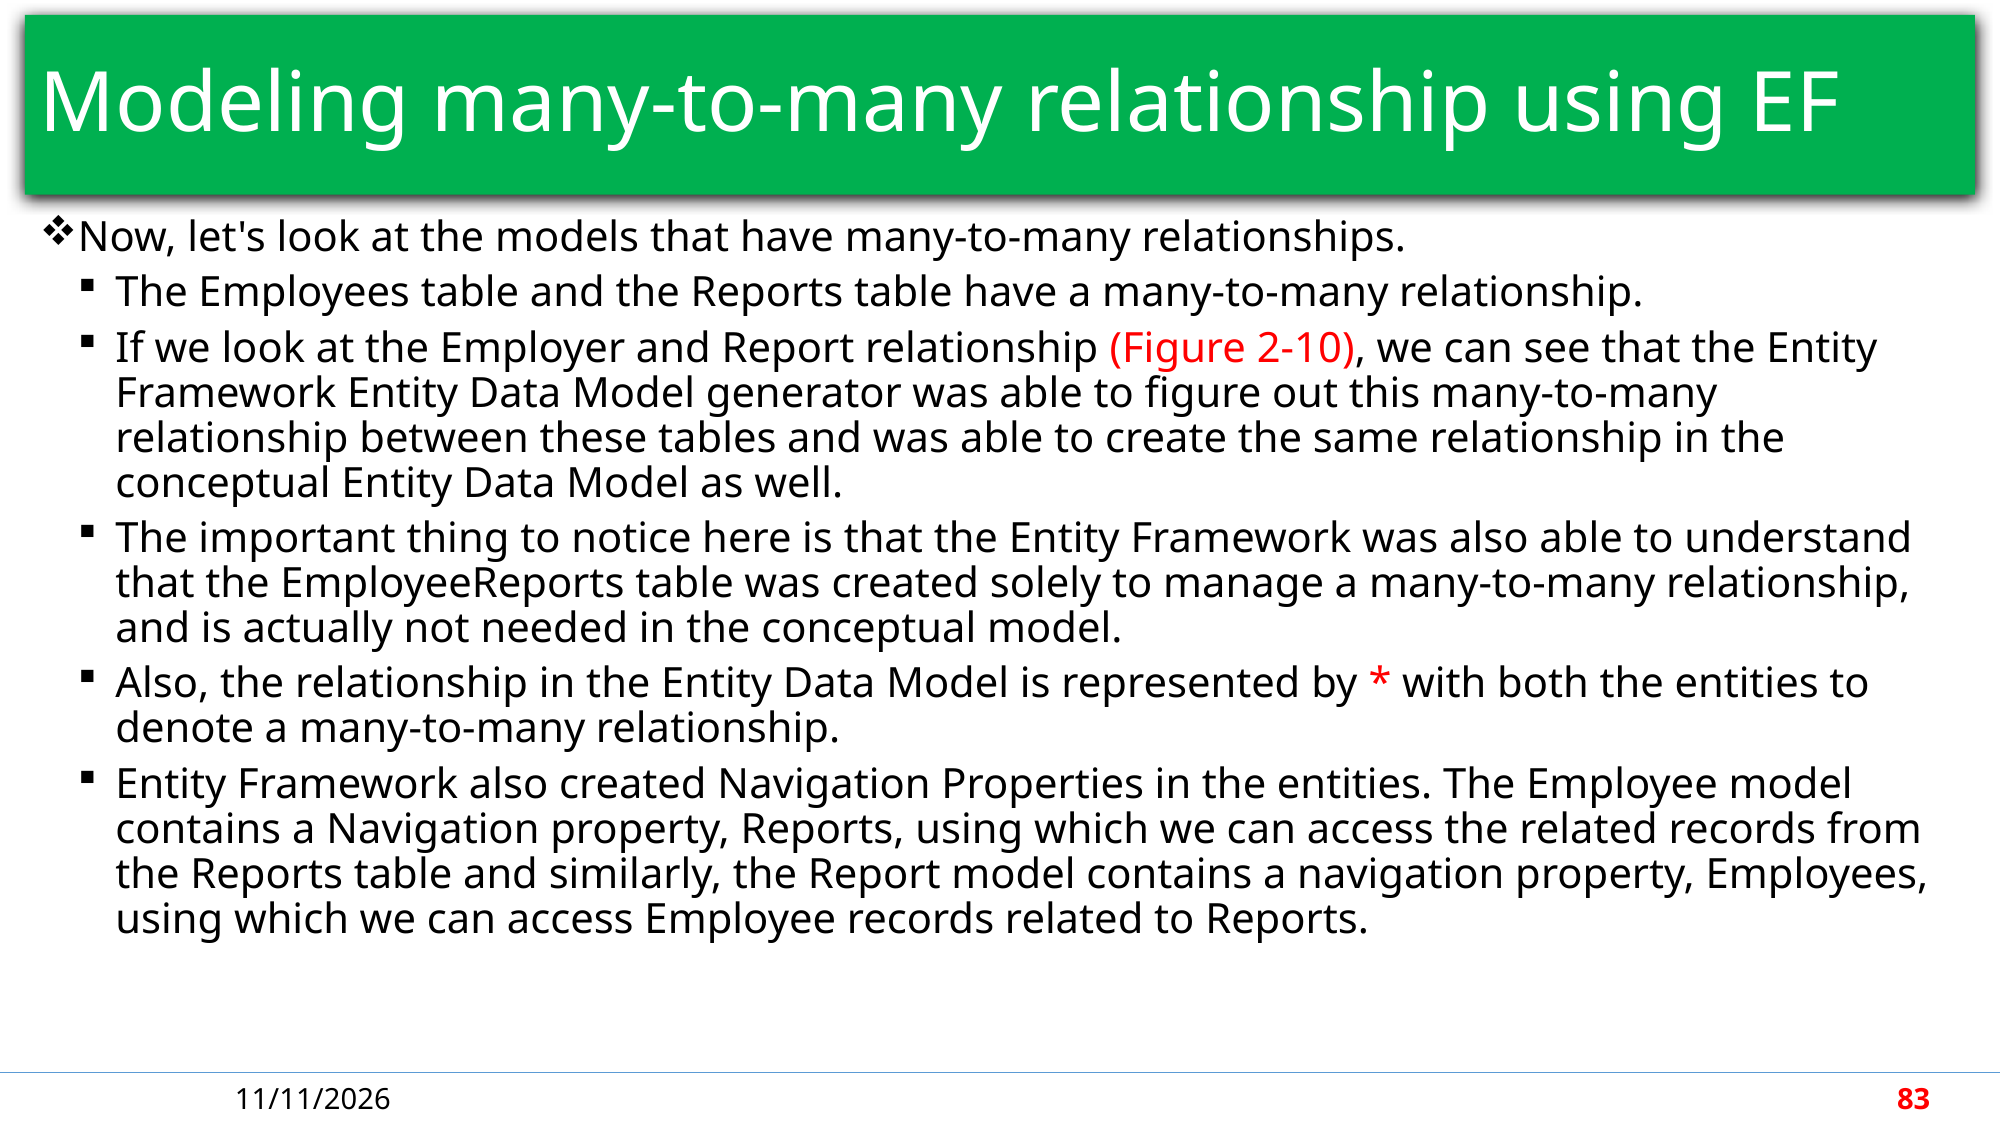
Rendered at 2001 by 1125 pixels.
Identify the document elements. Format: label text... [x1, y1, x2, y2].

slide_number 83 [1495, 1072, 1946, 1115]
title Modeling many-to-many relationship using EF [24, 14, 1975, 195]
list Now, let's look at the models that have many-to-many relationships. The Employees table and the Reports table have a many-to-many relationship. If we look at the Employer and Report relationship (Figure 2-10), we can see that the Entity Framework Entity Data Model generator was able to figure out this many-to-many relationship between these tables and was able to create the same relationship in the conceptual Entity Data Model as well. The important thing to notice here is that the Entity Framework was also able to understand that the EmployeeReports table was created solely to manage a many-to-many relationship, and is actually not needed in the conceptual model. Also, the relationship in the Entity Data Model is represented by * with both the entities to denote a many-to-many relationship. Entity Framework also created Navigation Properties in the entities. The Employee model contains a Navigation property, Reports, using which we can access the related records from the Reports table and similarly, the Report model contains a navigation property, Employees, using which we can access Employee records related to Reports. [24, 208, 1975, 1063]
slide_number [220, 1072, 671, 1115]
